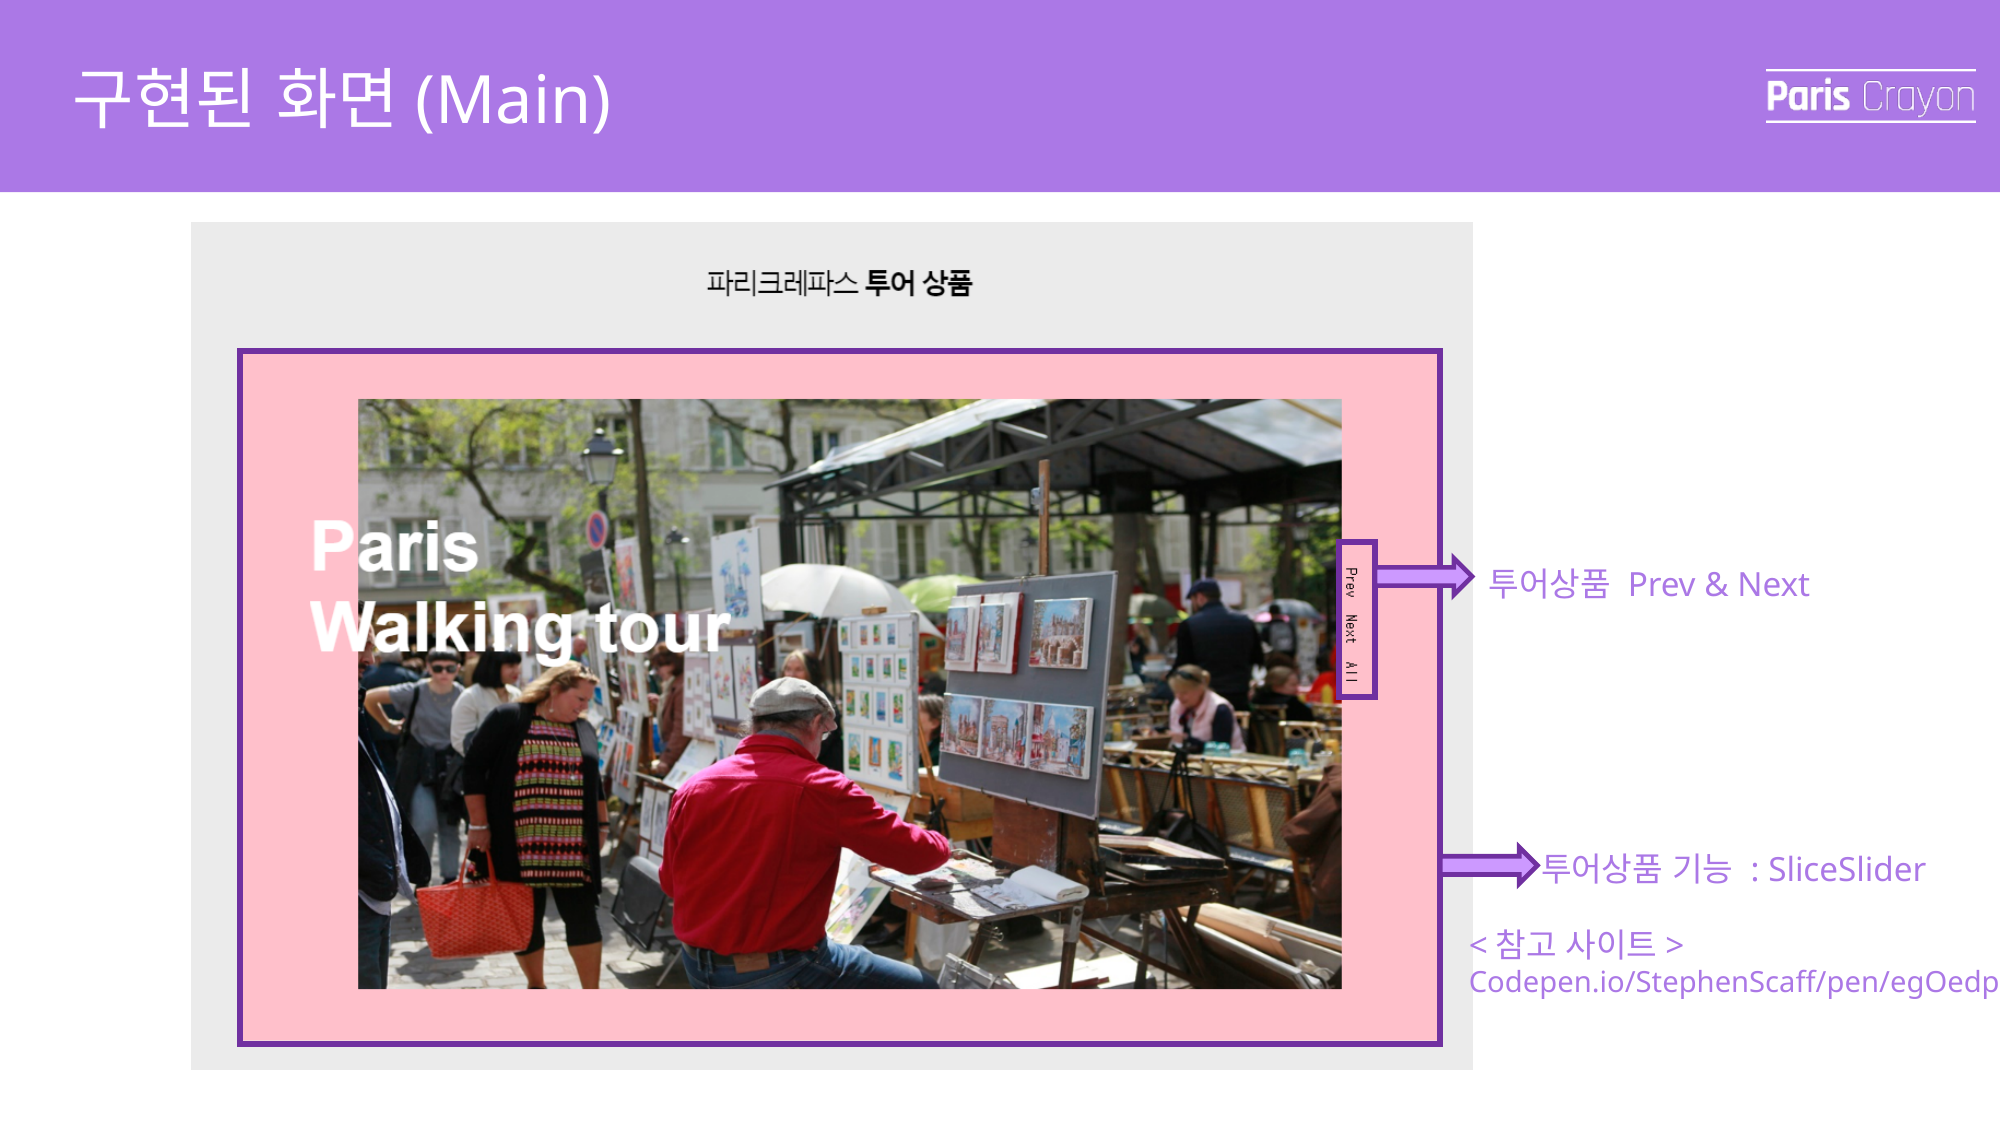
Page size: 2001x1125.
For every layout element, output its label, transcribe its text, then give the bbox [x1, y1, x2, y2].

text_box 투어상품 기능 : SliceSlider [1526, 840, 1951, 896]
text_box <참고 사이트> Codepen.io/StephenScaff/pen/egOedp [1473, 916, 2000, 1006]
text_box 구현된 화면(Main) [58, 49, 650, 145]
text_box [0, 0, 2000, 193]
text_box 투어상품 Prev & Next [1473, 555, 1826, 611]
picture [191, 222, 1473, 1070]
picture [1766, 69, 1976, 123]
text_box [1473, 844, 1526, 887]
